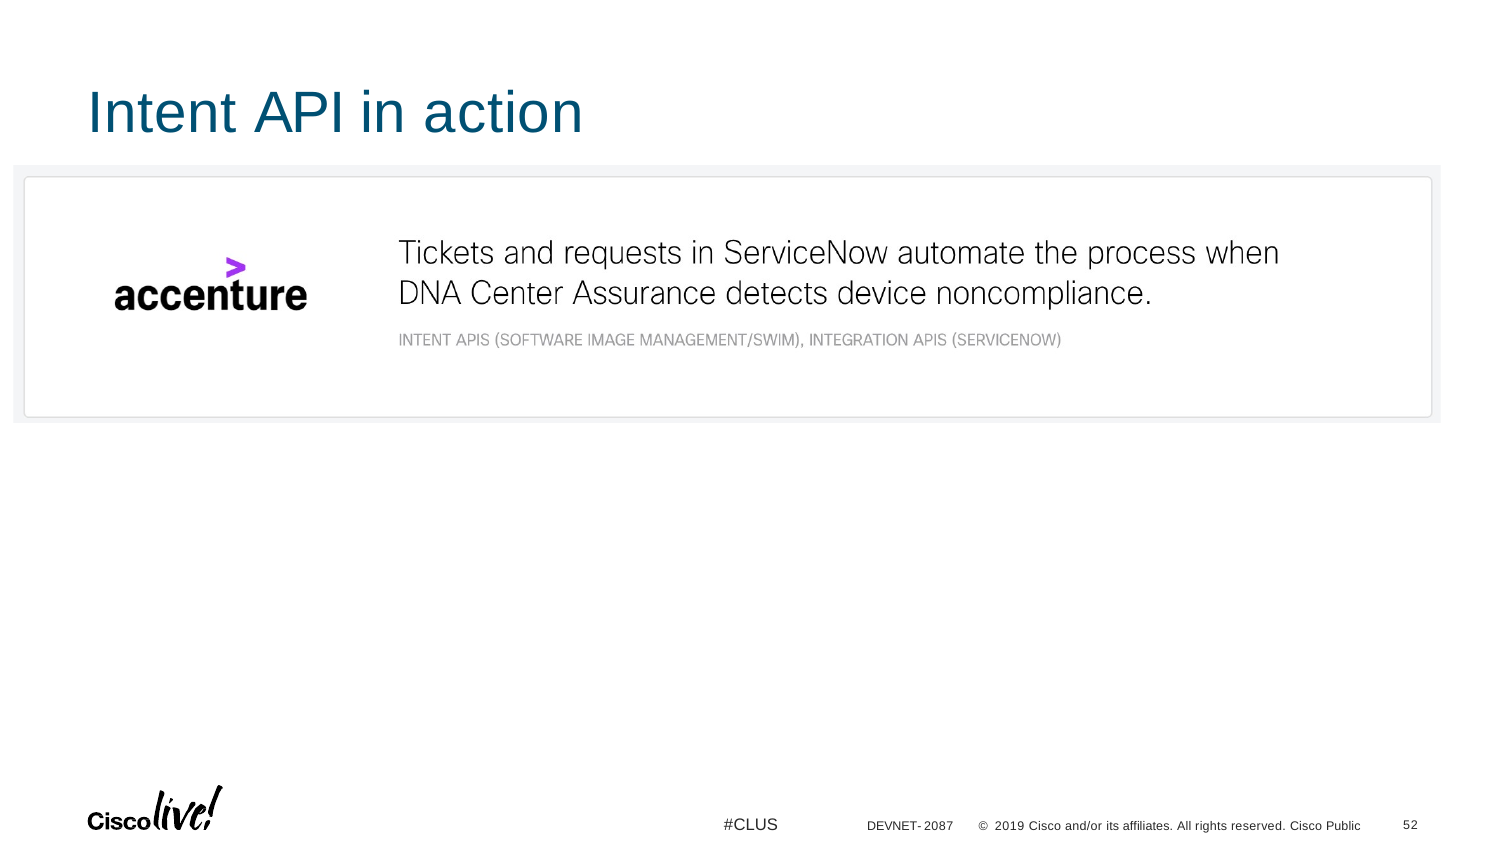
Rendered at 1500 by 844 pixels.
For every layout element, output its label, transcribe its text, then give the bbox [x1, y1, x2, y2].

slide_number © 2019 Cisco and/or its affiliates. All rights reserved. Cisco Public [976, 815, 1370, 844]
title Intent API in action [85, 71, 588, 165]
footer #CLUS [721, 811, 779, 844]
text_box DEVNET-2087 [865, 815, 955, 833]
slide_number 30 [1396, 814, 1425, 844]
text_box [13, 165, 1441, 423]
